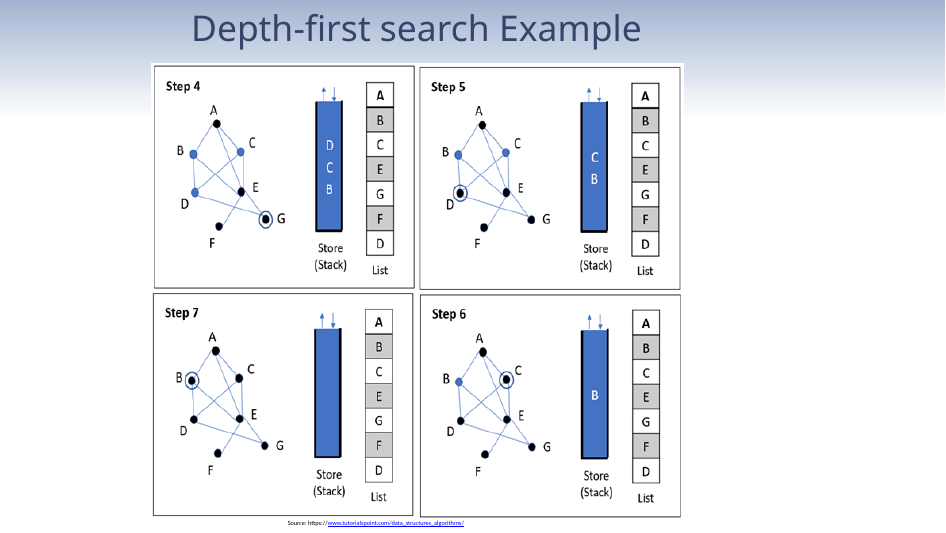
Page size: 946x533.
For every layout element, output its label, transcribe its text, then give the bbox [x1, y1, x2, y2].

picture [0, 0, 945, 519]
text_box Depth-first search Example [188, 0, 758, 49]
